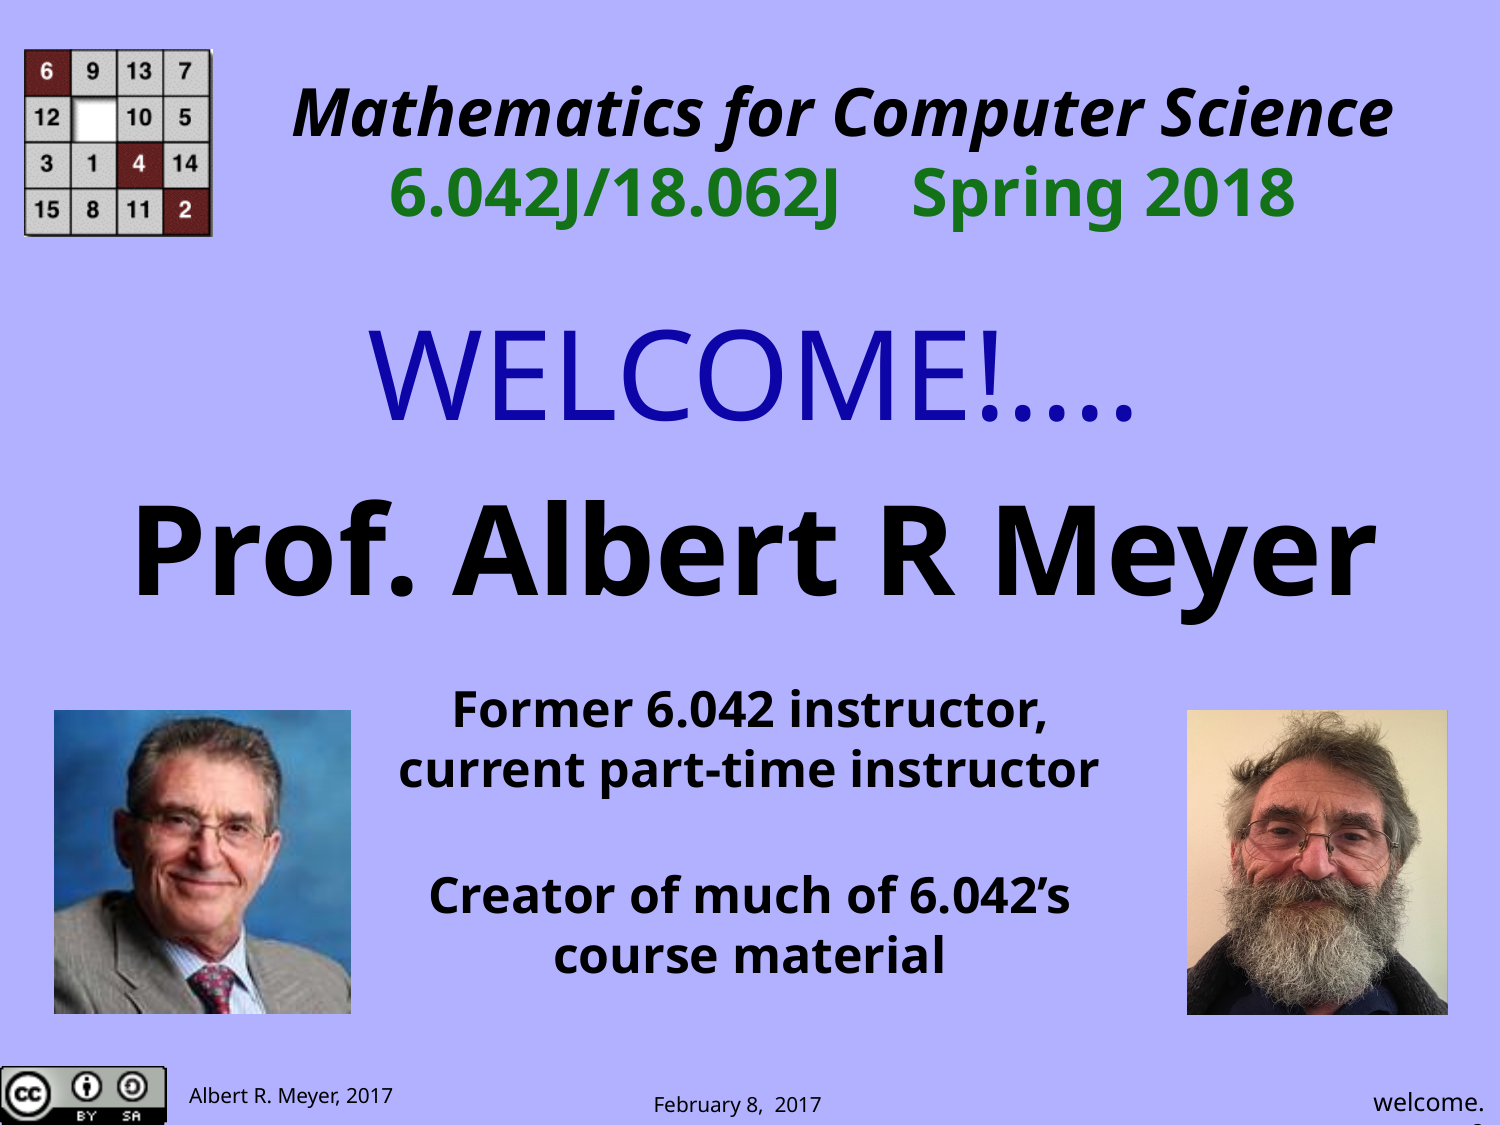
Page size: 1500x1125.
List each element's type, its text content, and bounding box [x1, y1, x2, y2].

picture [54, 710, 351, 1015]
subtitle WELCOME!.... Prof. Albert R Meyer [29, 287, 1480, 869]
text_box Creator of much of 6.042’s course material [371, 848, 1129, 1025]
picture [0, 1066, 167, 1125]
text_box Former 6.042 instructor, current part-time instructor [371, 662, 1129, 839]
picture [674, 544, 826, 581]
slide_number welcome.‹#› [1301, 1074, 1500, 1125]
text_box Mathematics for Computer Science 6.042J/18.062J Spring 2018 [187, 50, 1500, 250]
picture [1187, 709, 1500, 1015]
picture [24, 49, 213, 237]
